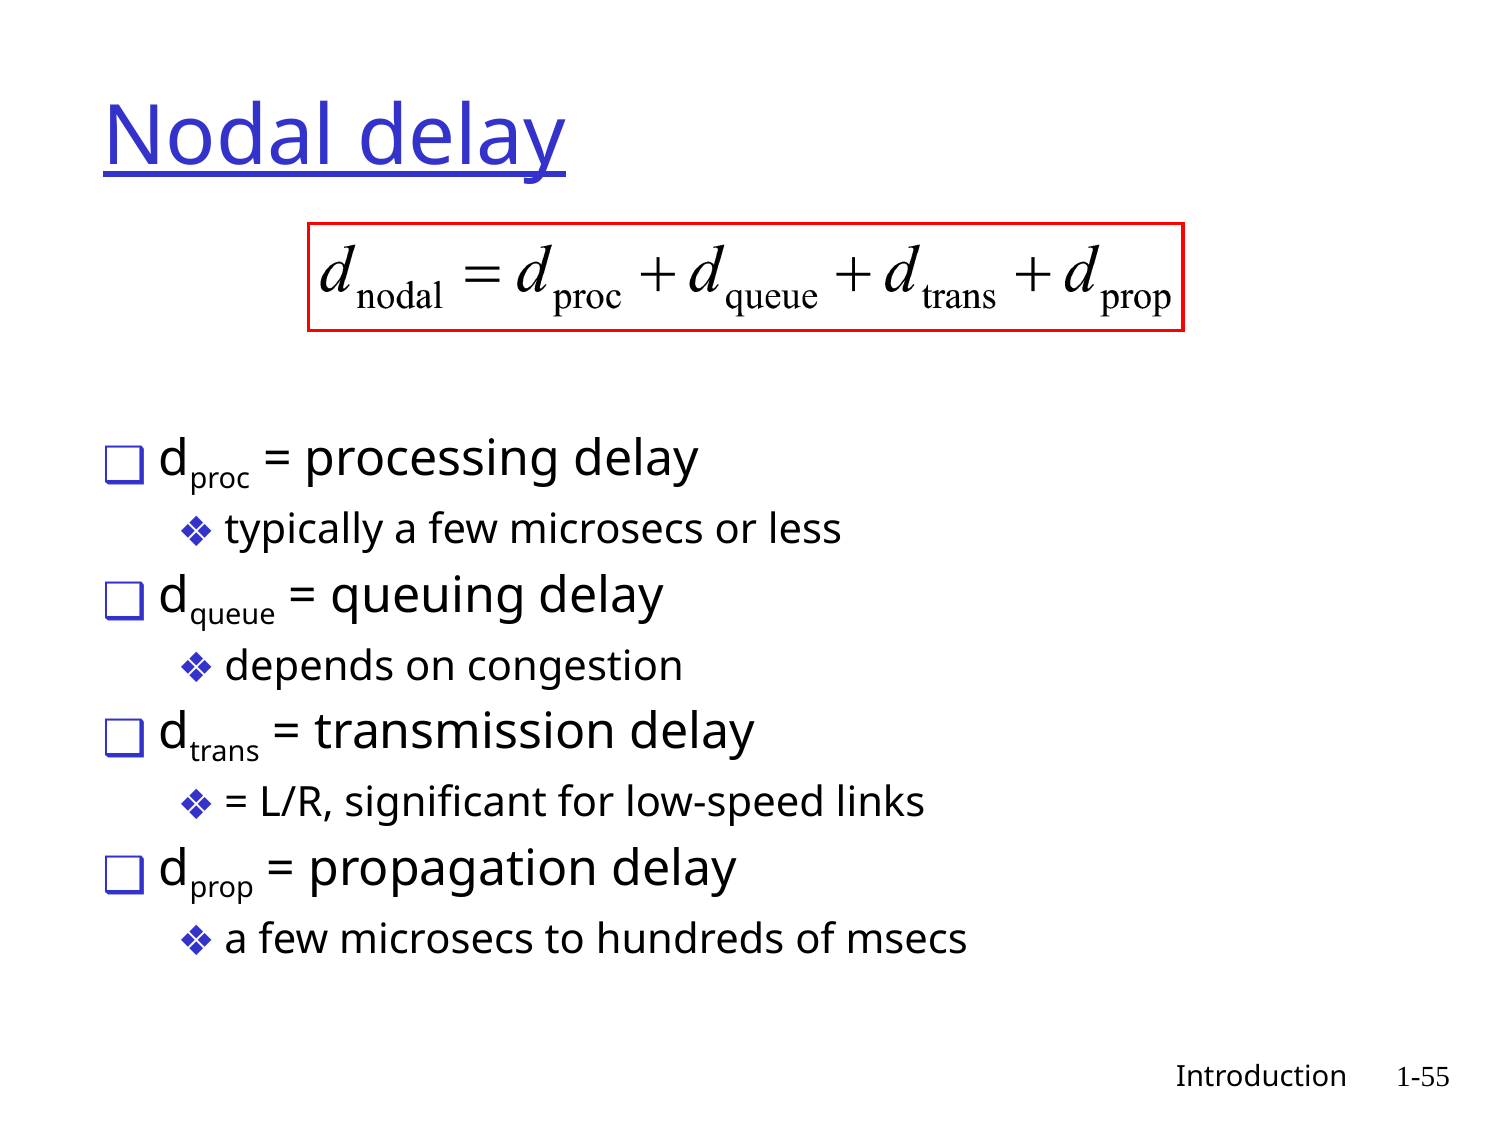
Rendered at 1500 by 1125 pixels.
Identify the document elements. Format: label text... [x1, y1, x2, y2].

picture [309, 224, 1182, 330]
list dproc = processing delay typically a few microsecs or less dqueue = queuing delay depends on congestion dtrans = transmission delay = L/R, significant for low-speed links dprop = propagation delay a few microsecs to hundreds of msecs [87, 417, 1363, 1025]
text_box 1-‹#› [1362, 1049, 1466, 1125]
text_box Introduction [887, 1049, 1362, 1125]
title Nodal delay [87, 37, 1363, 225]
